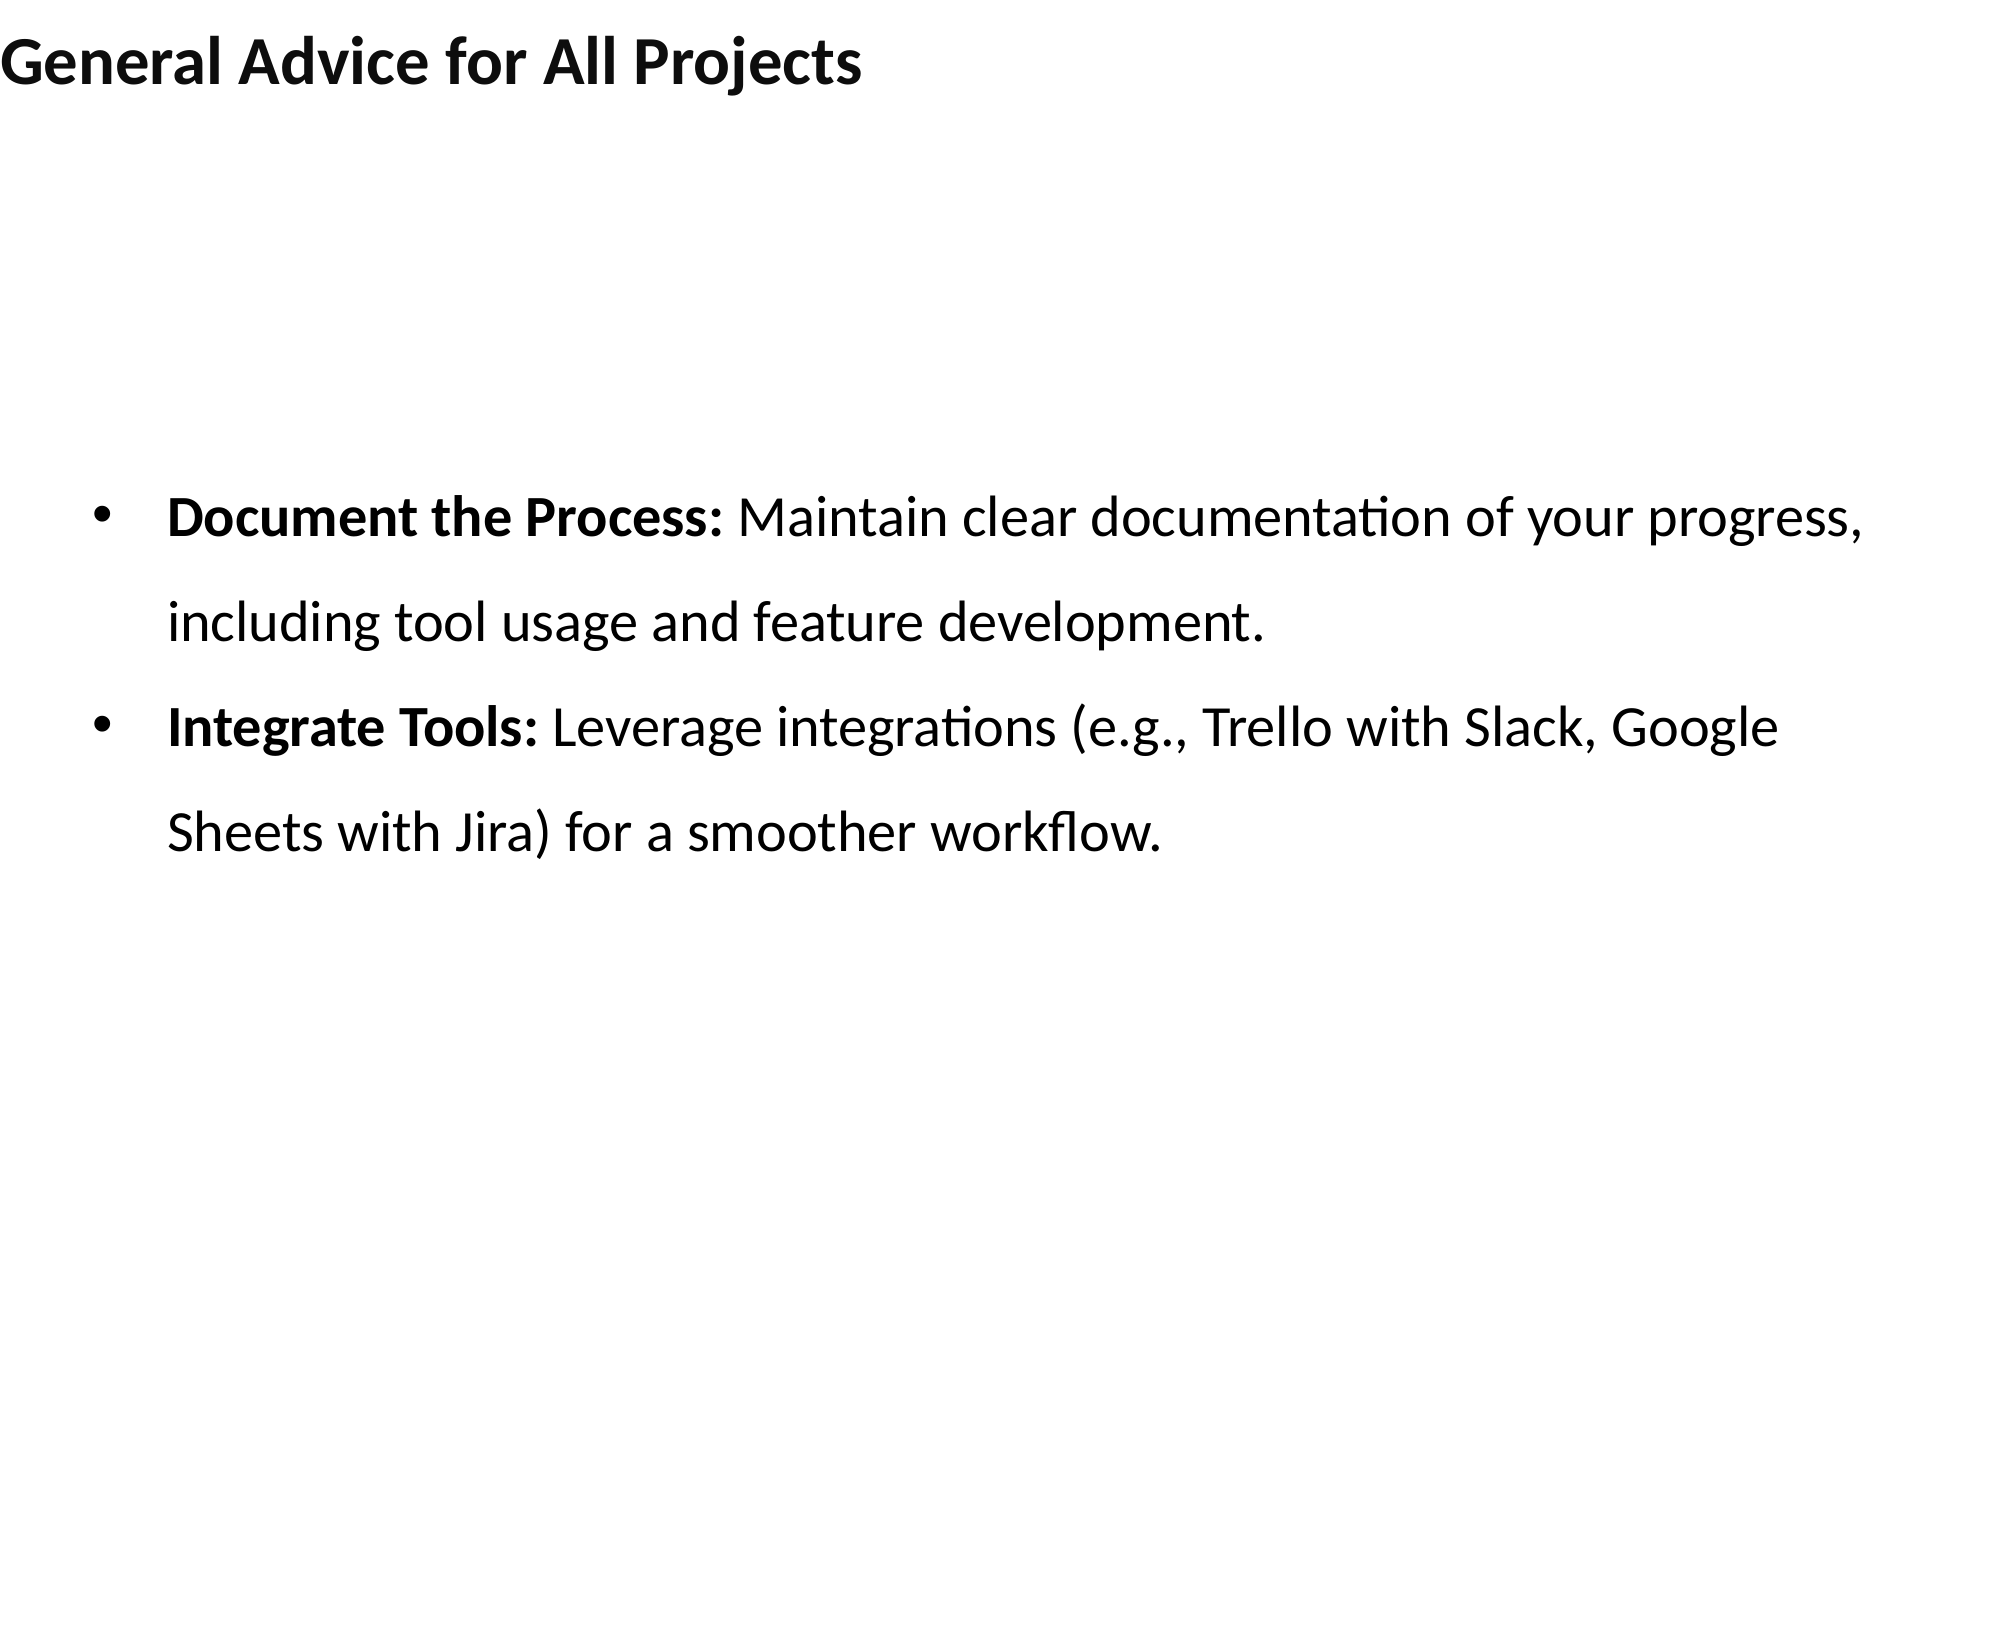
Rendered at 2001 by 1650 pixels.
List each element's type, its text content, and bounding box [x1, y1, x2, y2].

text_box Document the Process: Maintain clear documentation of your progress, including tool usage and feature development. Integrate Tools: Leverage integrations (e.g., Trello with Slack, Google Sheets with Jira) for a smoother workflow. [77, 435, 1881, 871]
title General Advice for All Projects [0, 0, 1779, 99]
